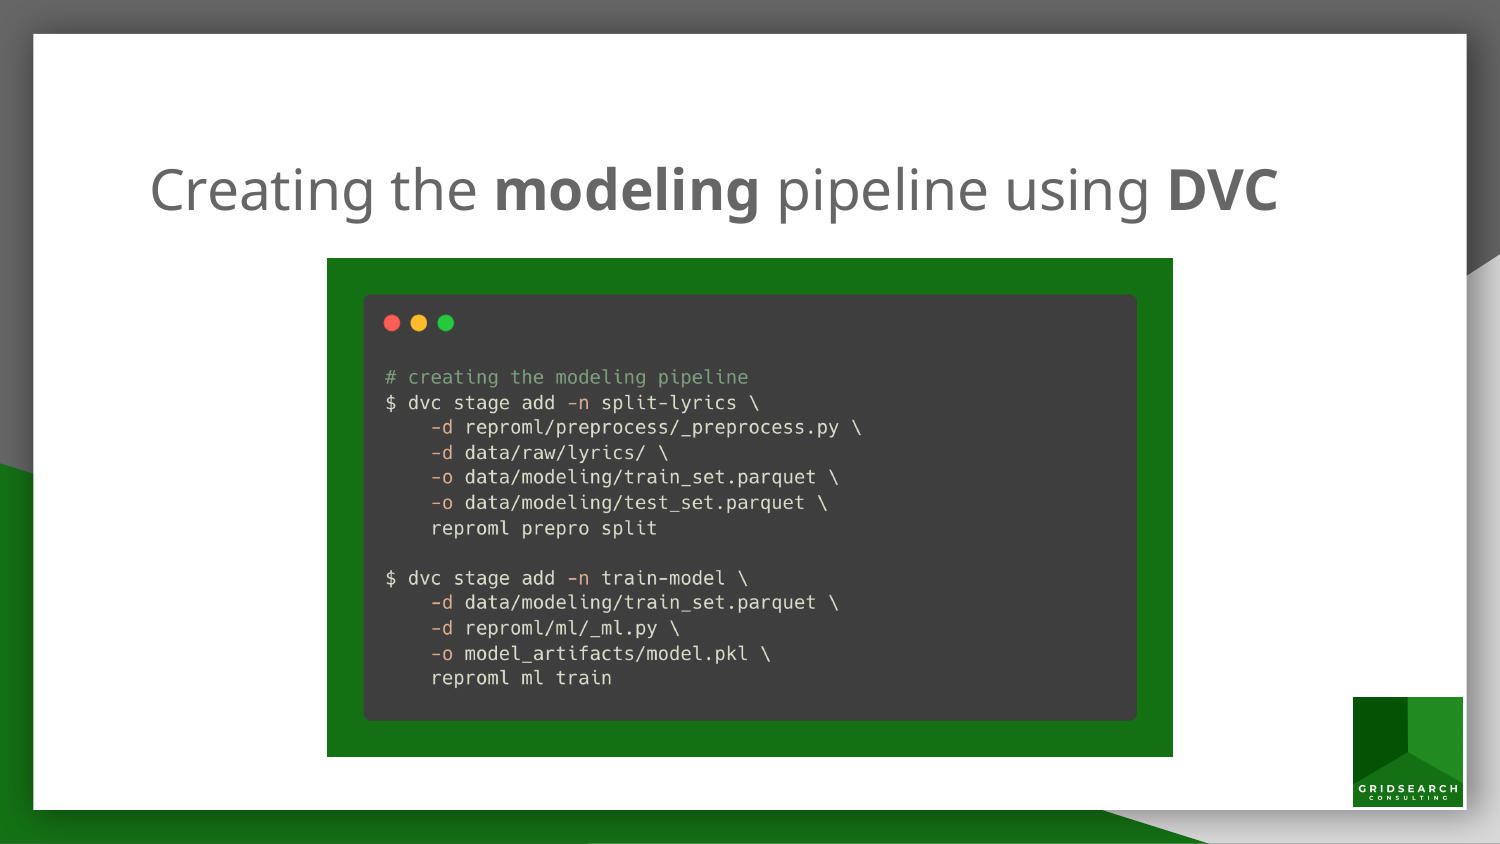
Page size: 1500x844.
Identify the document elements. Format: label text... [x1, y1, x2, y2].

picture [1353, 696, 1463, 807]
picture [326, 258, 1174, 758]
title Creating the modeling pipeline using DVC [134, 138, 1366, 296]
